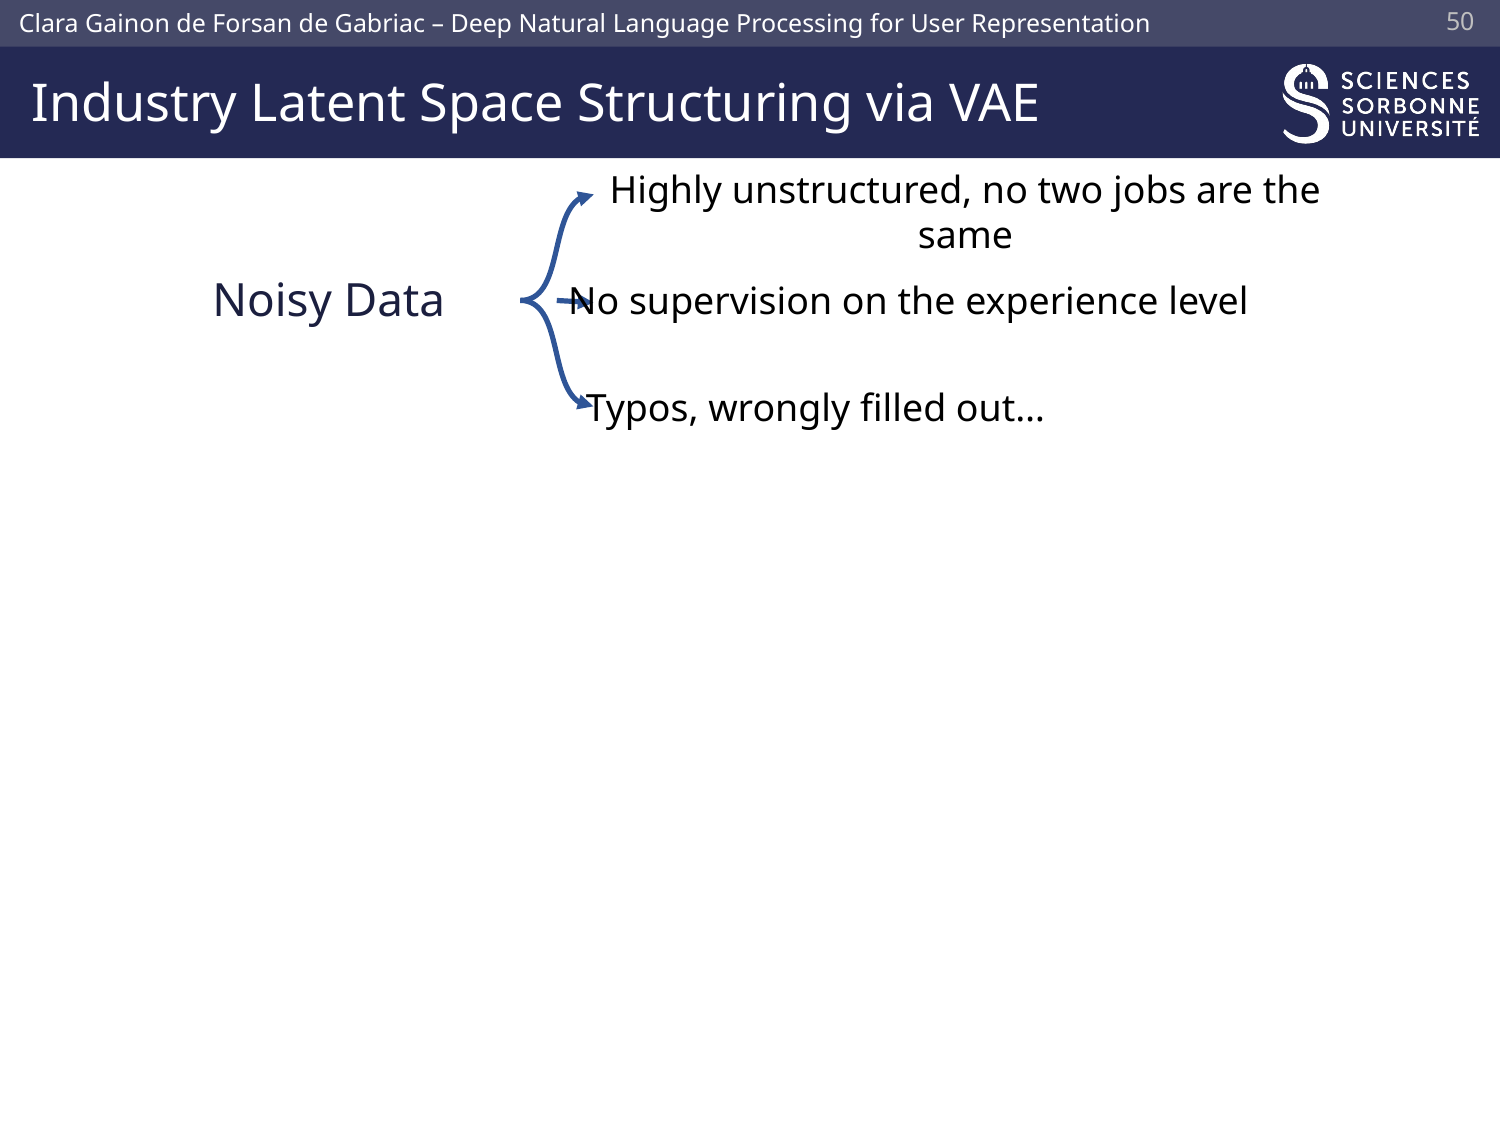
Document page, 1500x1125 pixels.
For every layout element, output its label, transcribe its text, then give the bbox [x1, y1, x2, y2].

text_box Noisy Data [193, 248, 478, 355]
text_box Typos, wrongly filled out… [571, 376, 1061, 436]
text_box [520, 303, 594, 407]
slide_number 49 [1411, 0, 1490, 54]
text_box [520, 194, 594, 300]
text_box Highly unstructured, no two jobs are the same [592, 159, 1339, 309]
title Industry Latent Space Structuring via VAE [16, 48, 1266, 161]
text_box No supervision on the experience level [594, 270, 1265, 330]
